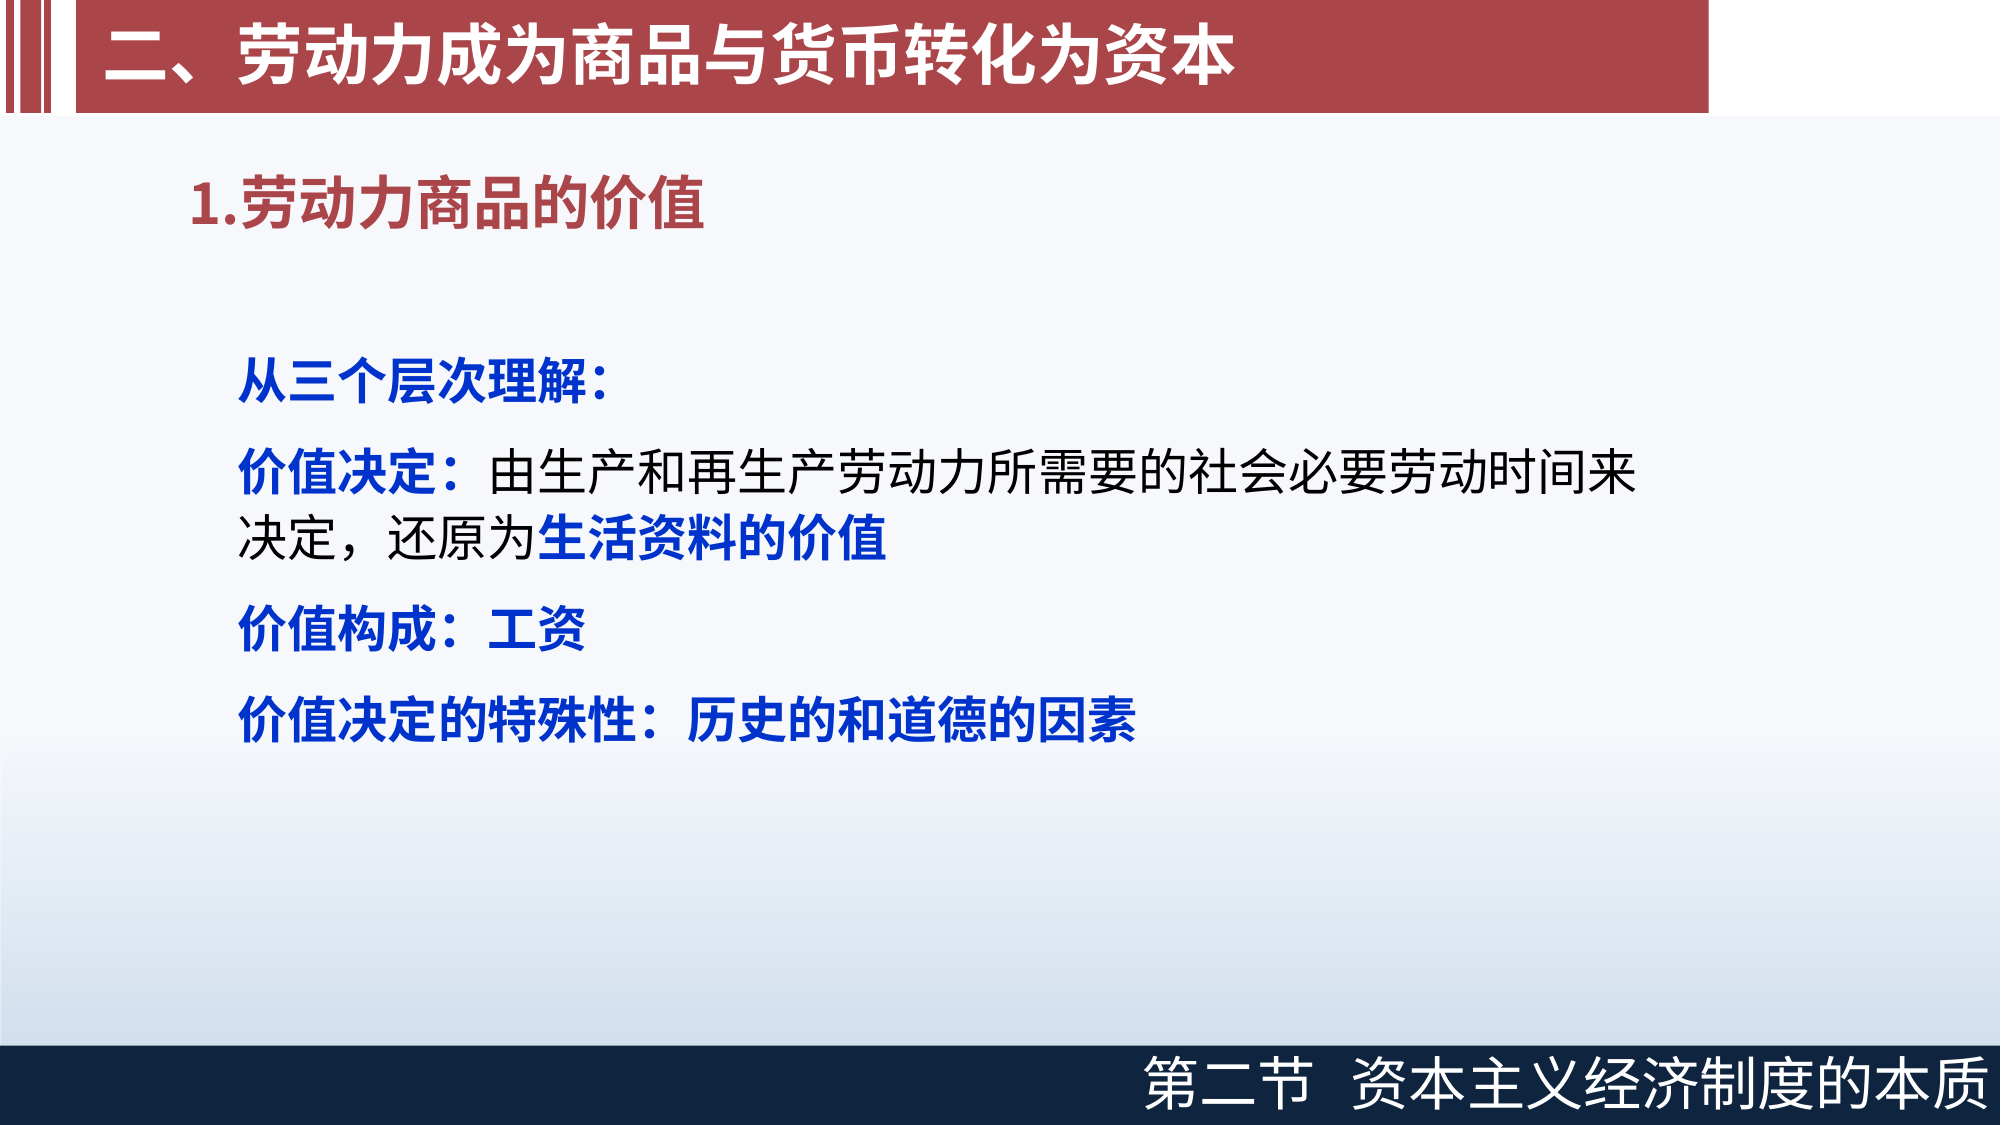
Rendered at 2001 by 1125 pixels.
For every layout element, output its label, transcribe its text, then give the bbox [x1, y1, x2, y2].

text_box [0, 116, 2000, 1045]
text_box 第二节 [1139, 1044, 1319, 1118]
text_box [0, 1045, 2000, 1125]
text_box 从三个层次理解： 价值决定：由生产和再生产劳动力所需要的社会必要劳动时间来决定，还原为生活资料的价值 价值构成：工资 价值决定的特殊性：历史的和道德的因素 [223, 336, 1657, 756]
text_box 资本主义经济制度的本质 [1348, 1044, 1994, 1118]
title 二、劳动力成为商品与货币转化为资本 [100, 10, 1429, 201]
text_box 劳动力商品的价值 [186, 164, 1774, 355]
